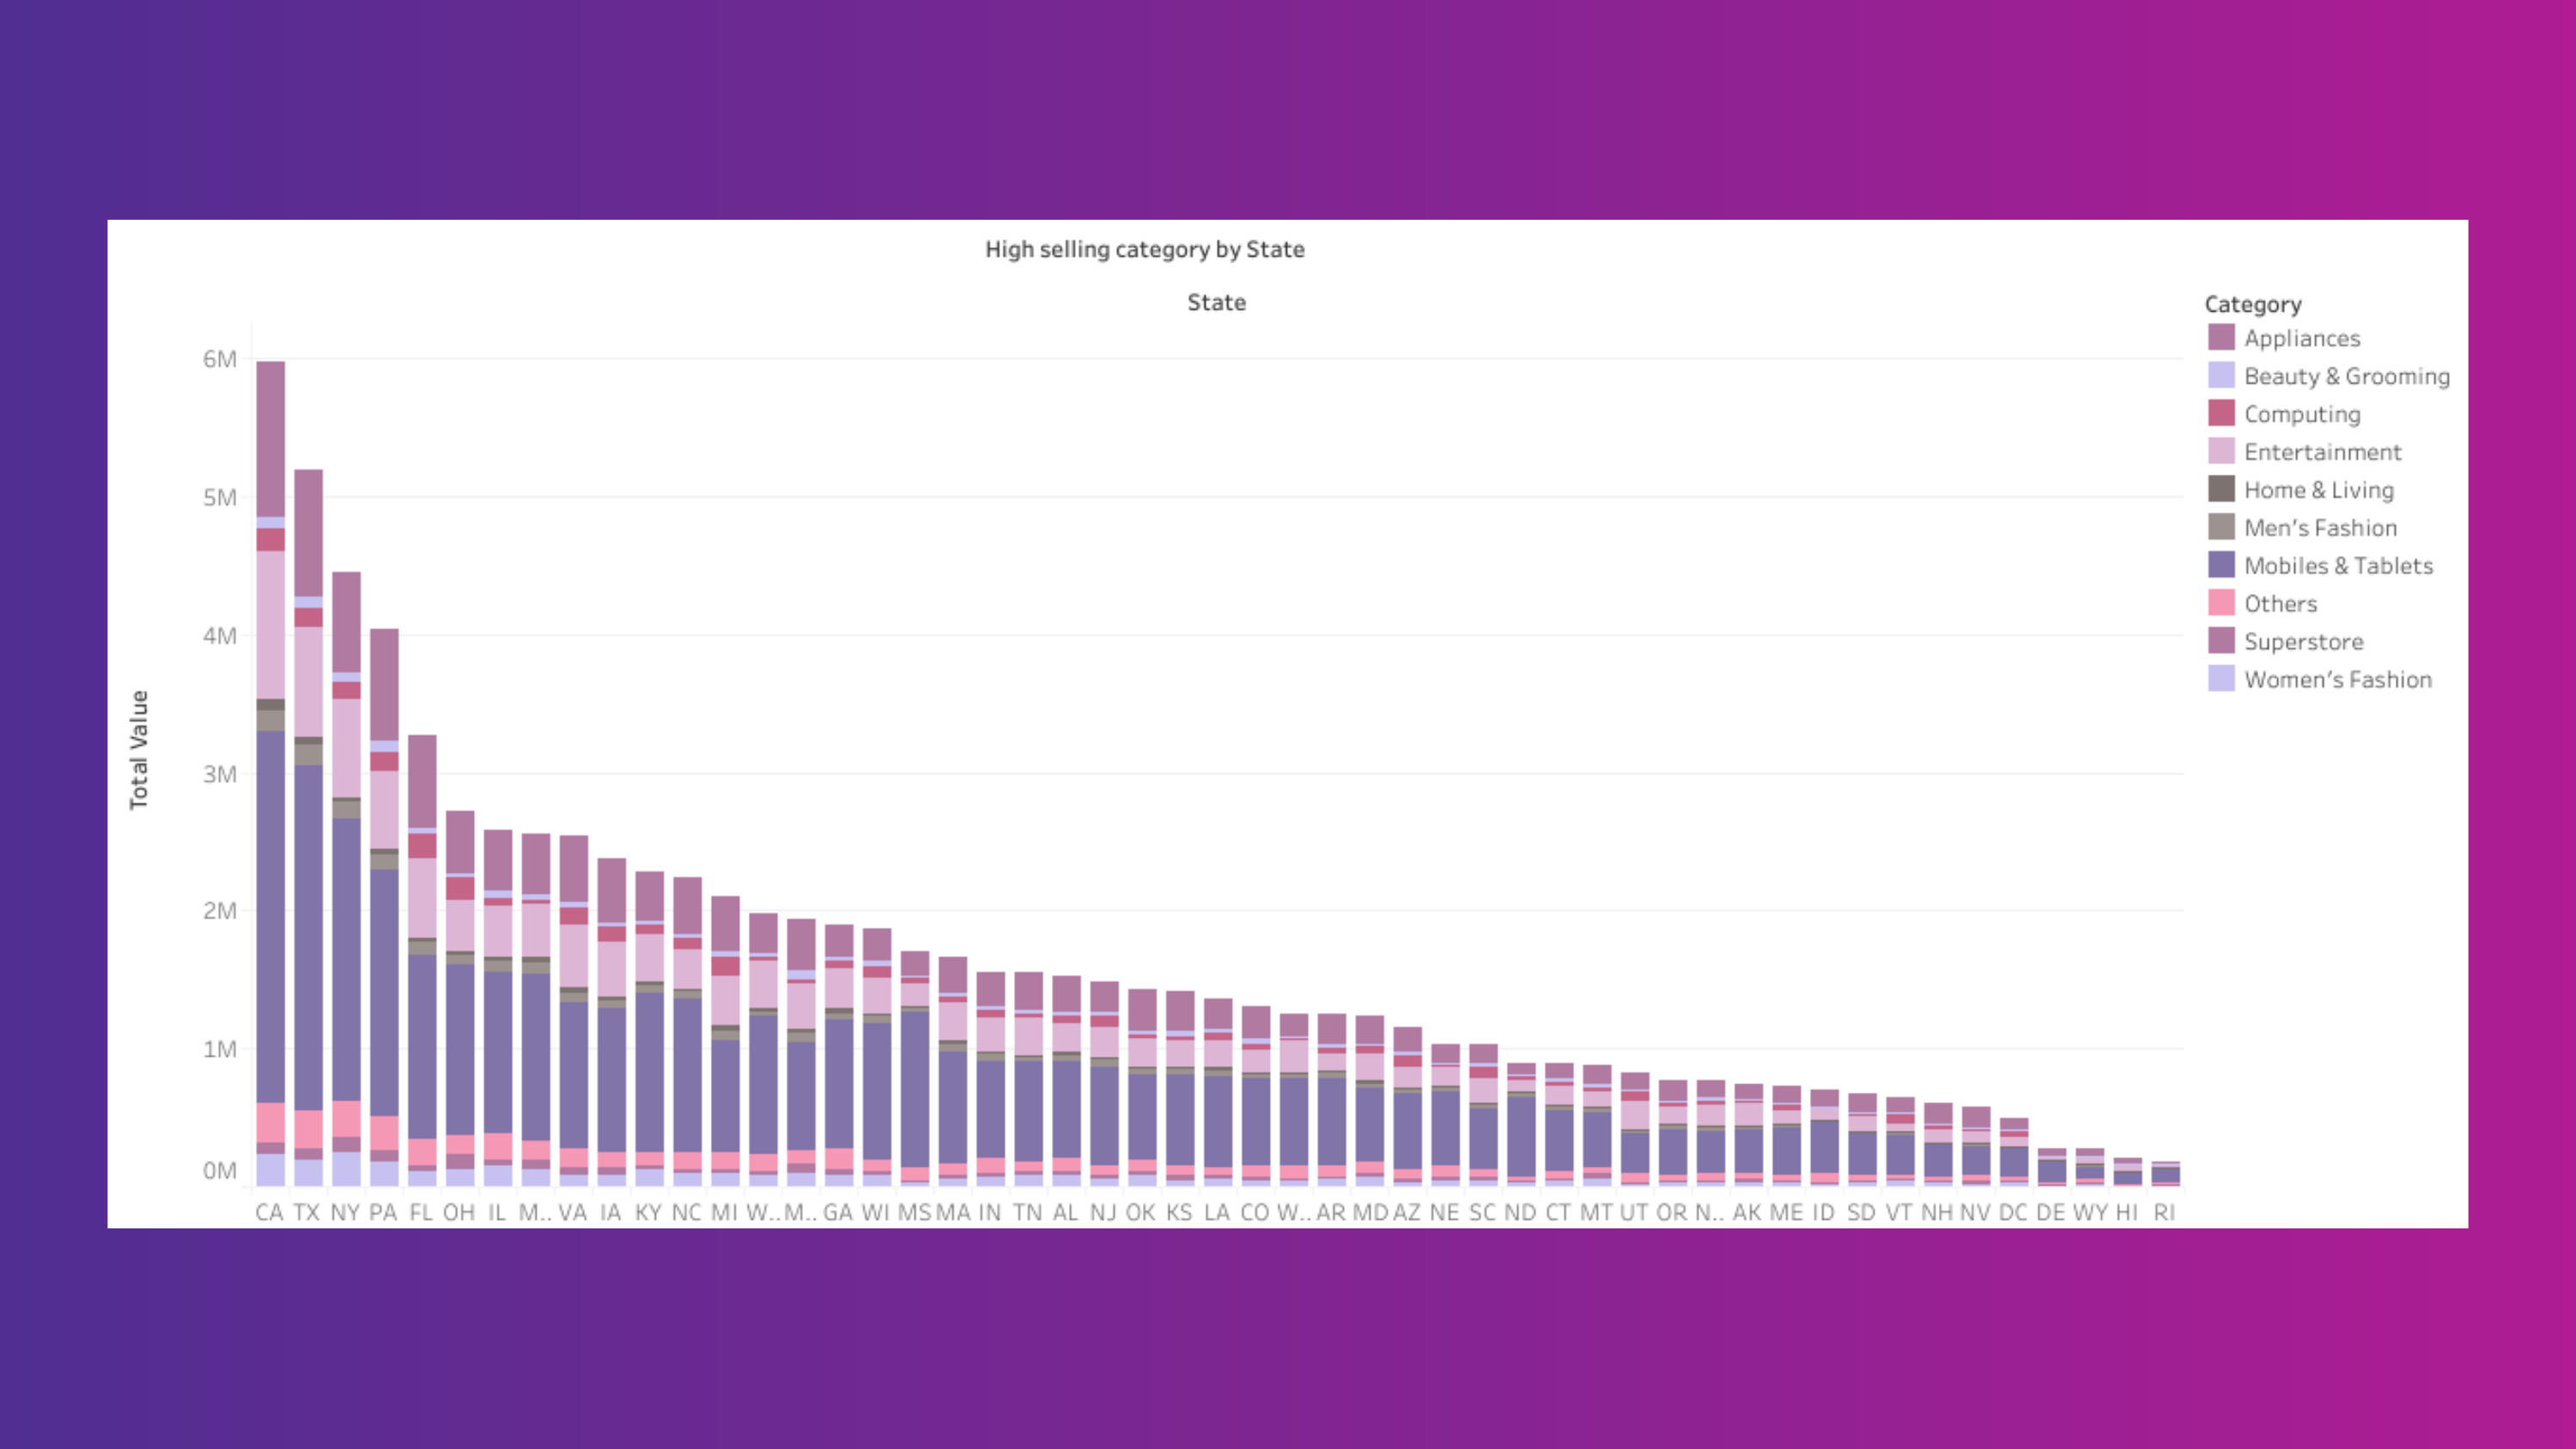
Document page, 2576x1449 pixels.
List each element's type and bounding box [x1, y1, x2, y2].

text_box [107, 220, 2469, 1228]
